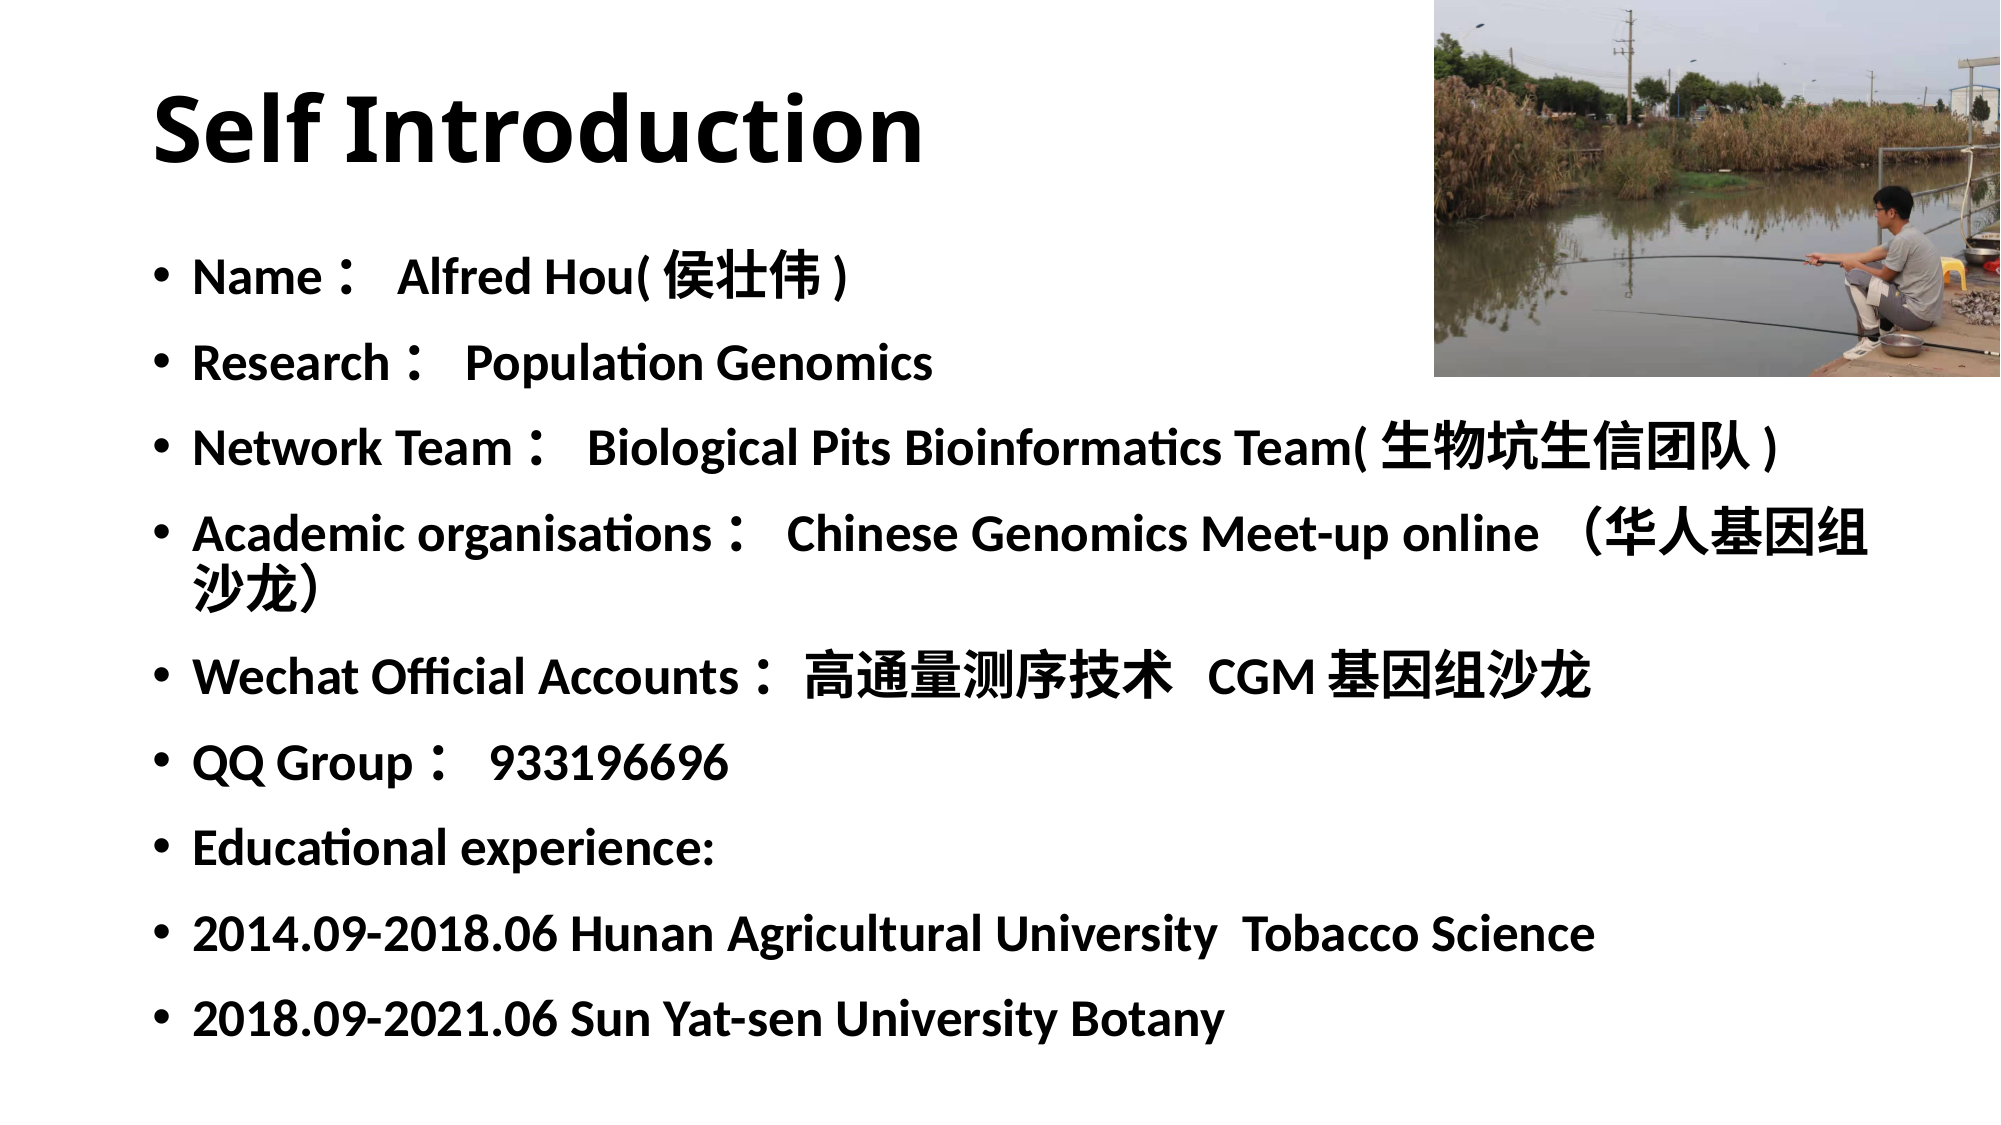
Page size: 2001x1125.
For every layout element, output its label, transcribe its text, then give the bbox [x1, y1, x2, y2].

title Self Introduction [137, 23, 1434, 241]
picture [1434, 0, 2000, 377]
list Name：Alfred Hou(侯壮伟) Research：Population Genomics Network Team：Biological Pits Bioinformatics Team(生物坑生信团队) Academic organisations：Chinese Genomics Meet-up online（华人基因组沙龙） Wechat Official Accounts：高通量测序技术 CGM基因组沙龙 QQ Group：933196696 Educational experience: 2014.09-2018.06 Hunan Agricultural University Tobacco Science 2018.09-2021.06 Sun Yat-sen University Botany [137, 241, 1898, 1064]
